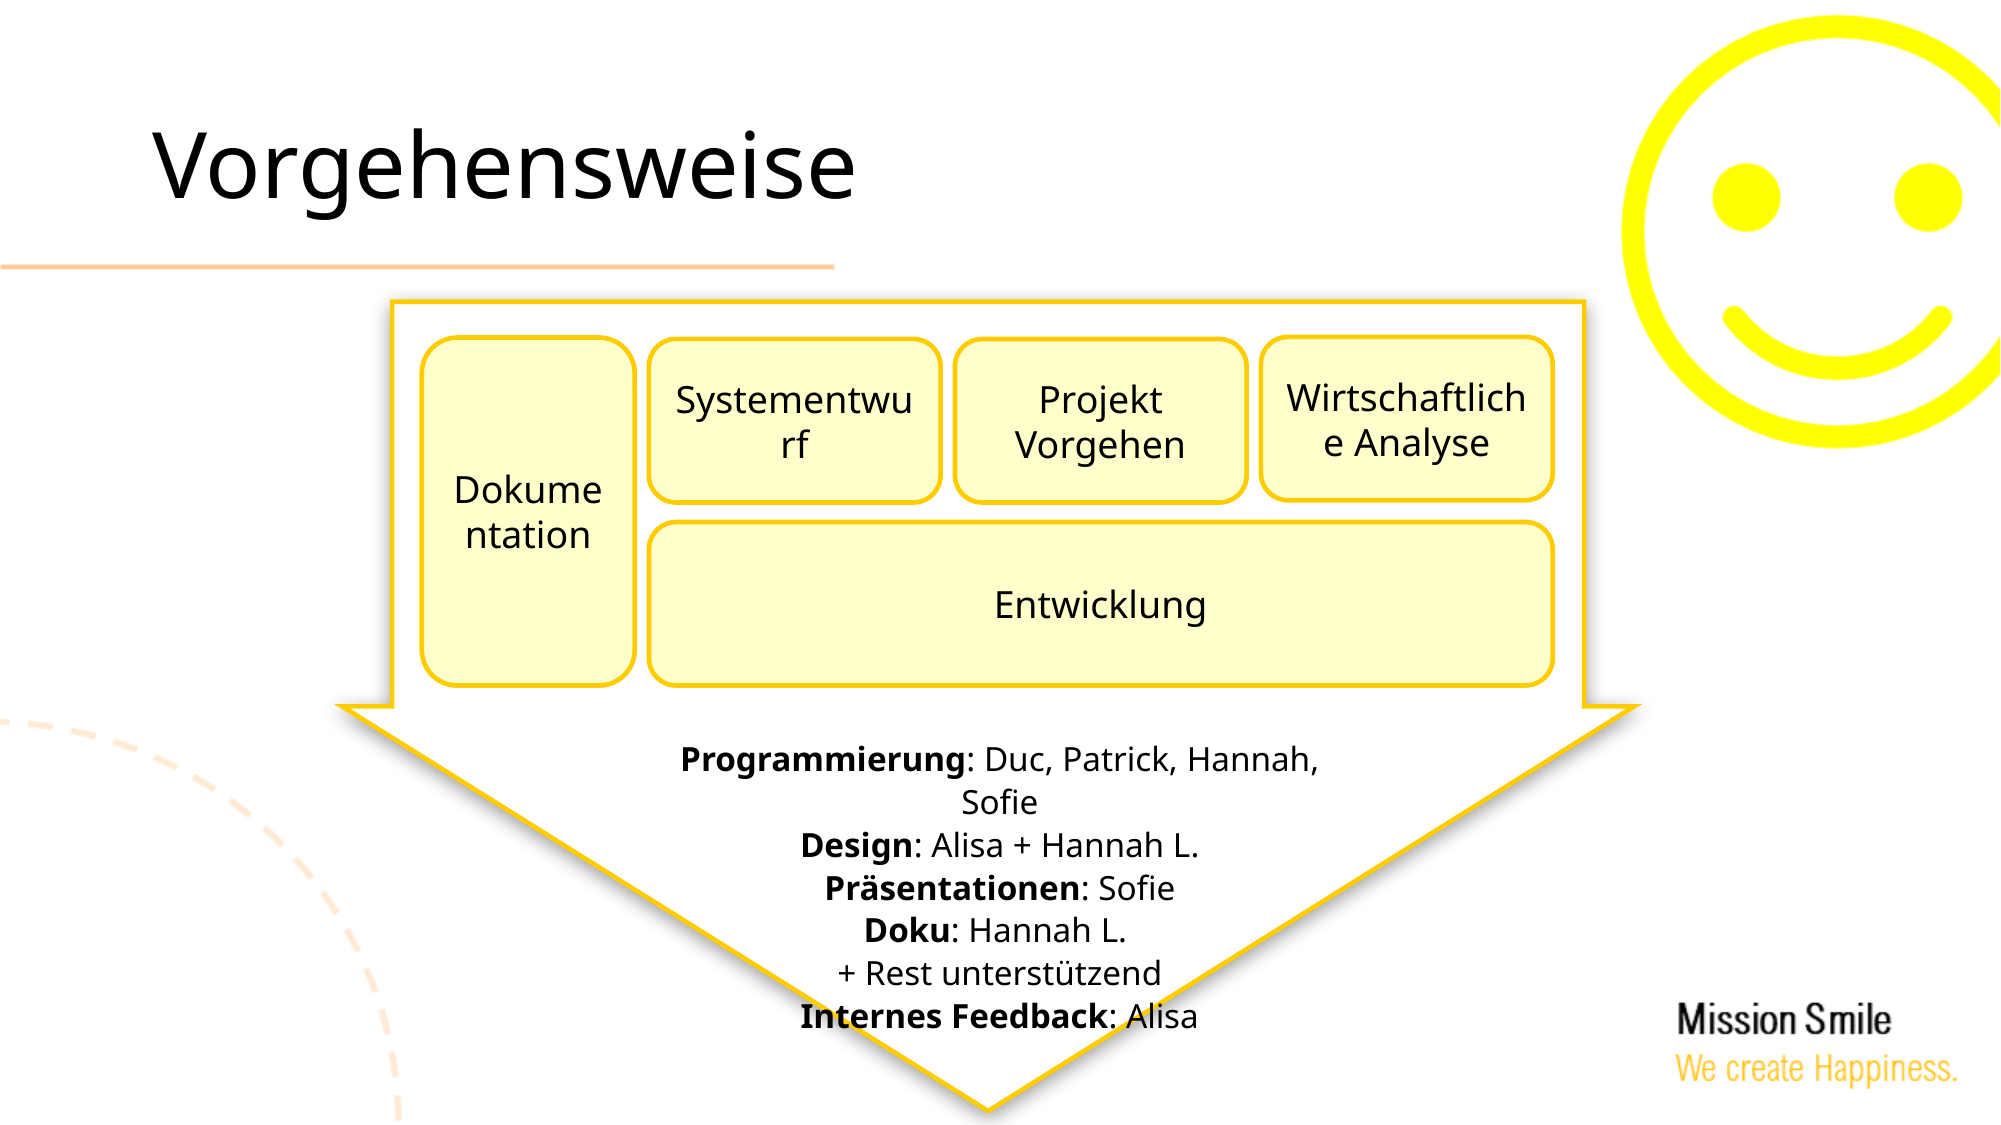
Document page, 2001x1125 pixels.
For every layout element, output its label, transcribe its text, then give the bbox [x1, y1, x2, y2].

text_box Entwicklung [647, 521, 1554, 687]
text_box Programmierung: Duc, Patrick, Hannah, Sofie Design: Alisa + Hannah L. Präsentationen: Sofie Doku: Hannah L. + Rest unterstützend Internes Feedback: Alisa [649, 728, 1351, 1104]
text_box Systementwurf [647, 337, 942, 504]
text_box [338, 300, 1638, 900]
text_box Projekt Vorgehen [953, 338, 1248, 504]
text_box Wirtschaftliche Analyse [1259, 335, 1554, 502]
picture [0, 0, 2001, 1125]
text_box [975, 1104, 1002, 1113]
title Vorgehensweise [137, 59, 1863, 278]
text_box Dokumentation [420, 336, 636, 687]
